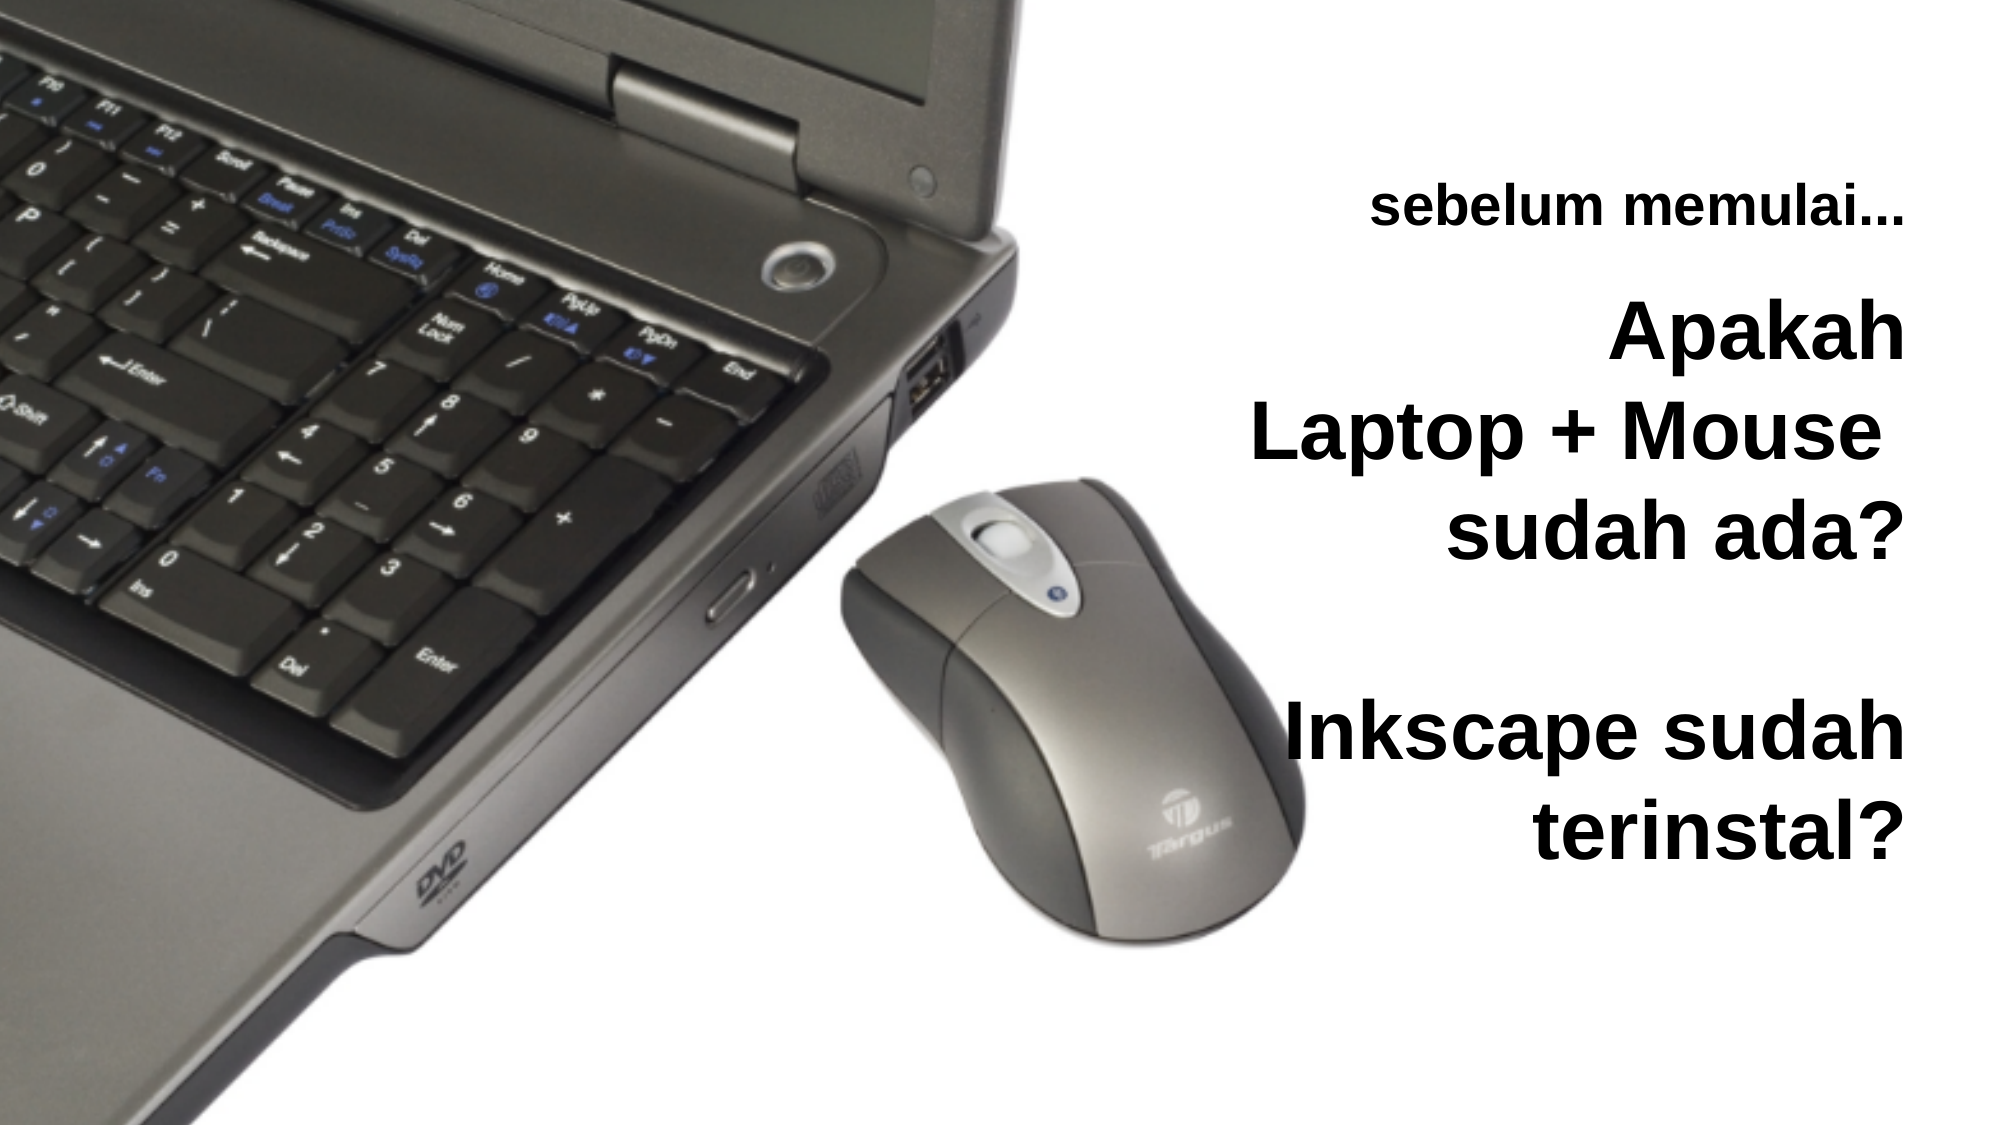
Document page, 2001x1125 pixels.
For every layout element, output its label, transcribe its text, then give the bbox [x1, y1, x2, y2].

picture [0, 0, 1702, 1125]
text_box sebelum memulai... [1702, 130, 1923, 245]
title Apakah Laptop + Mouse sudah ada? Inkscape sudah terinstal? [1702, 245, 1923, 884]
